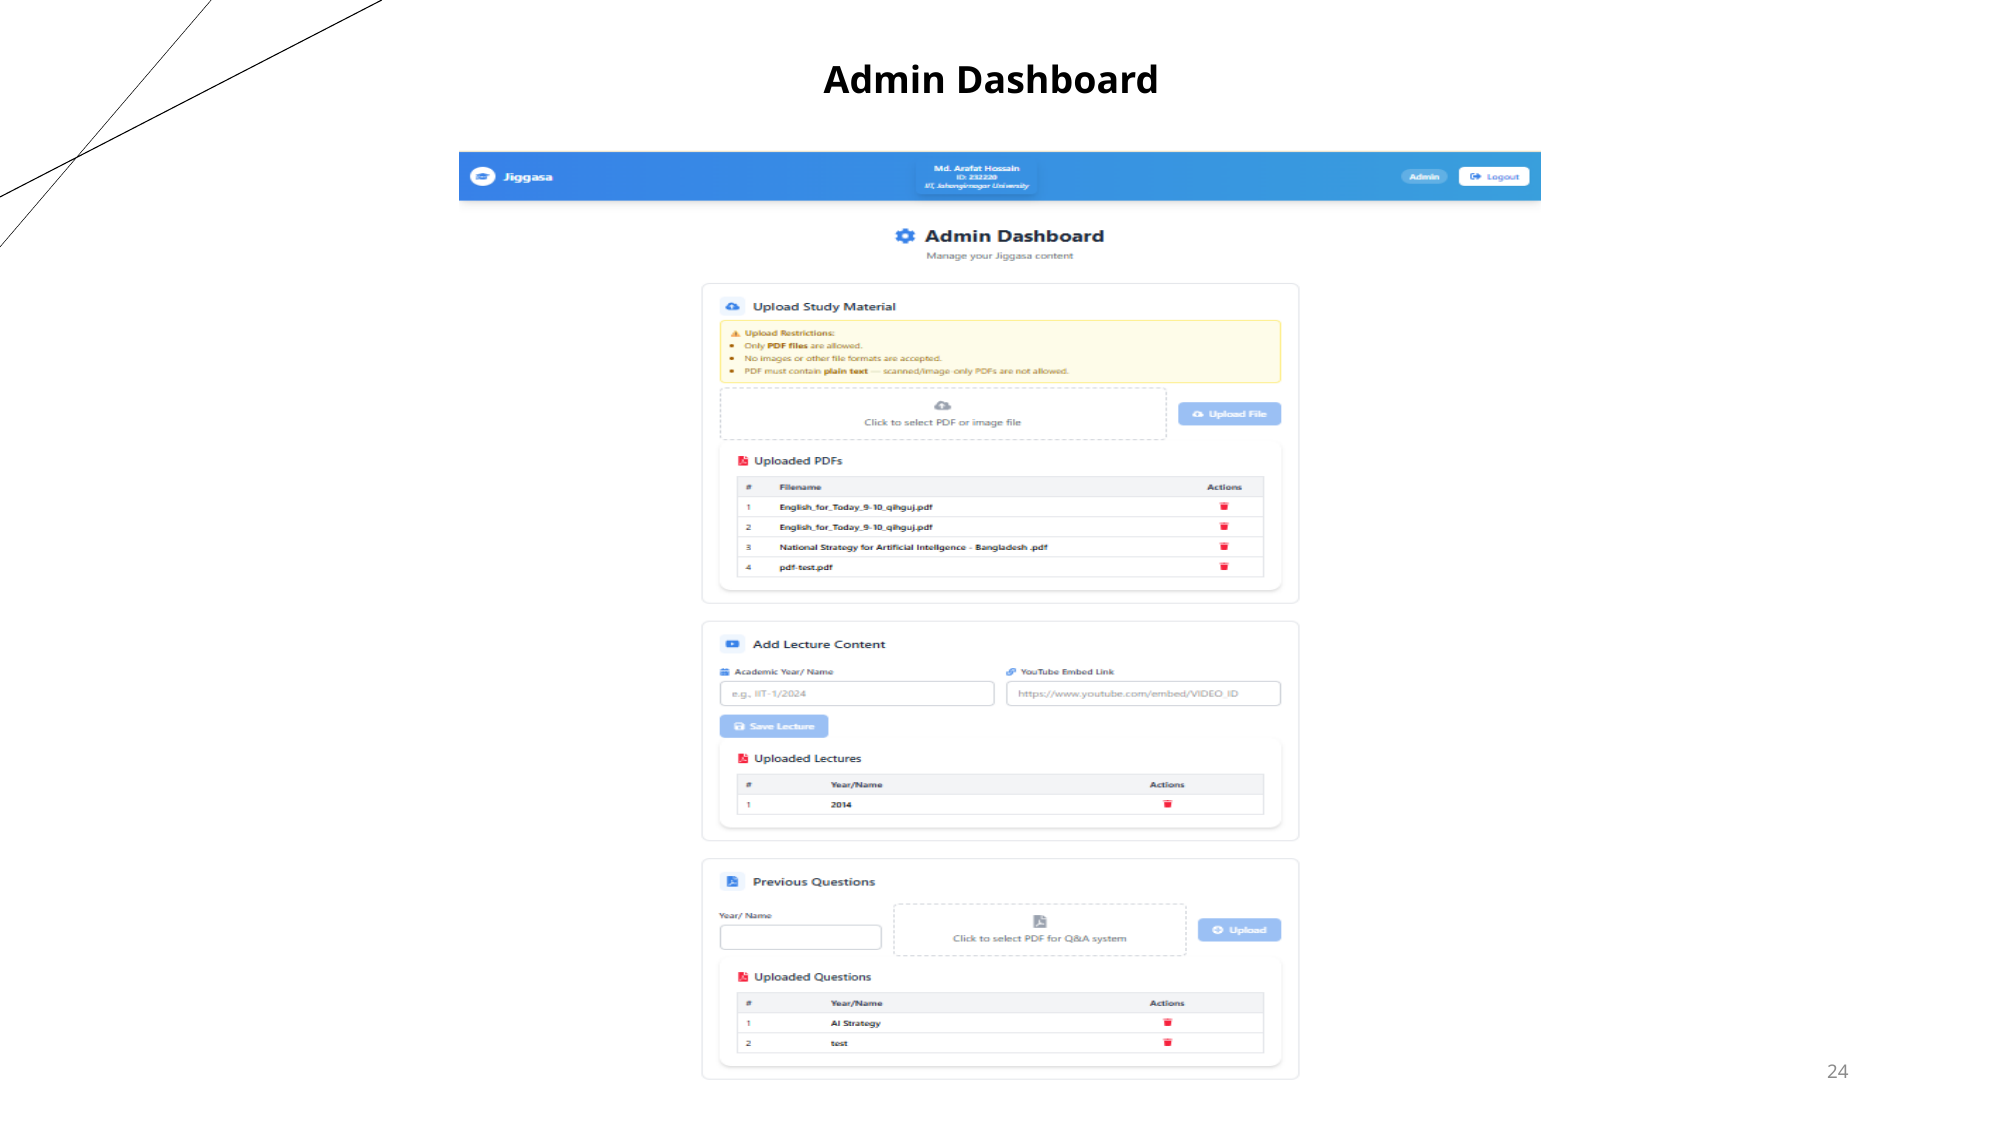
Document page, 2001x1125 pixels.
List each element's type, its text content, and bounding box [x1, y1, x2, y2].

picture [459, 150, 1541, 1103]
text_box Admin Dashboard [808, 48, 1809, 109]
slide_number 24 [1701, 1042, 1864, 1103]
